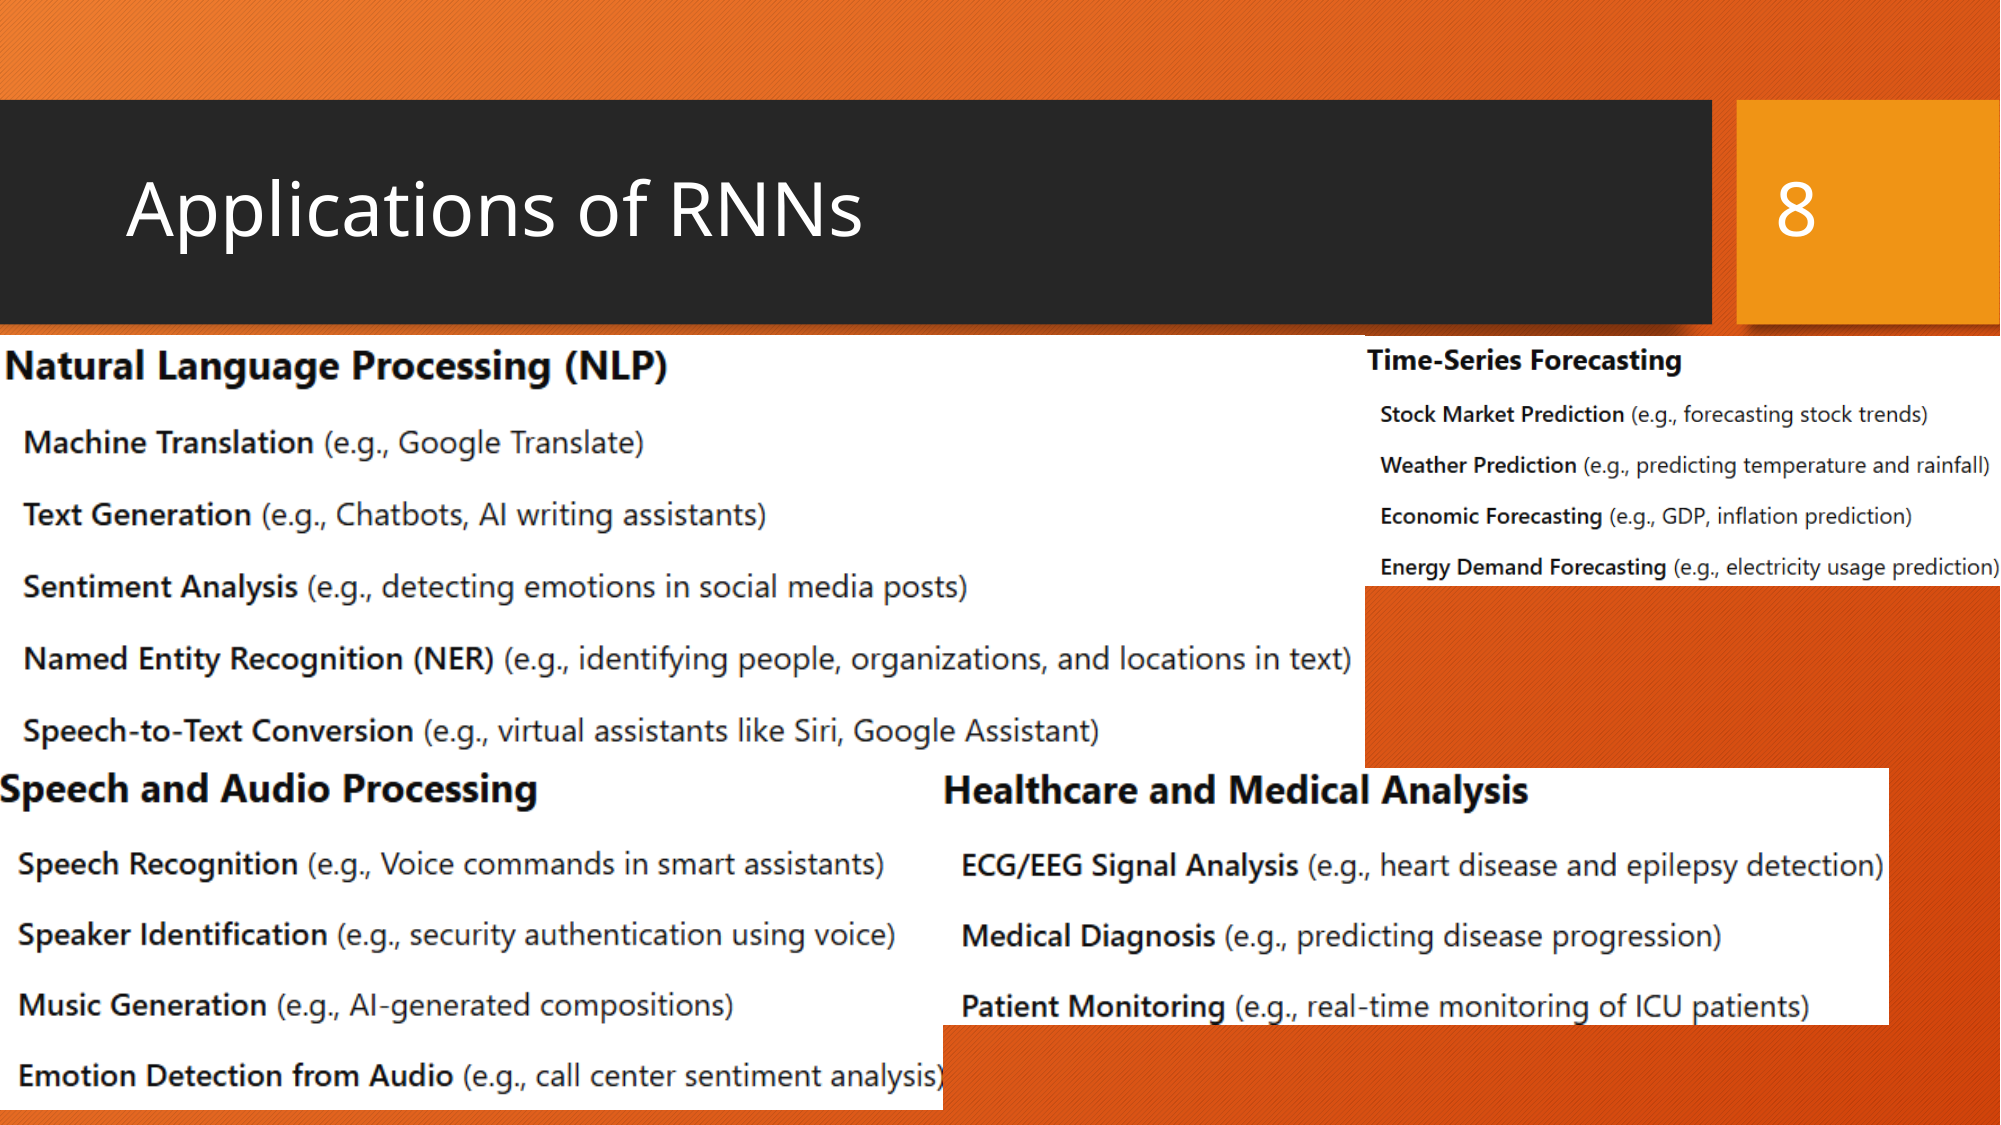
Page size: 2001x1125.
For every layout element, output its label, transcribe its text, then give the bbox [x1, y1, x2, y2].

slide_number 8 [1760, 123, 1950, 303]
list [0, 334, 1365, 768]
title Applications of RNNs [111, 123, 1689, 301]
picture [0, 325, 2000, 586]
picture [0, 768, 1889, 1110]
